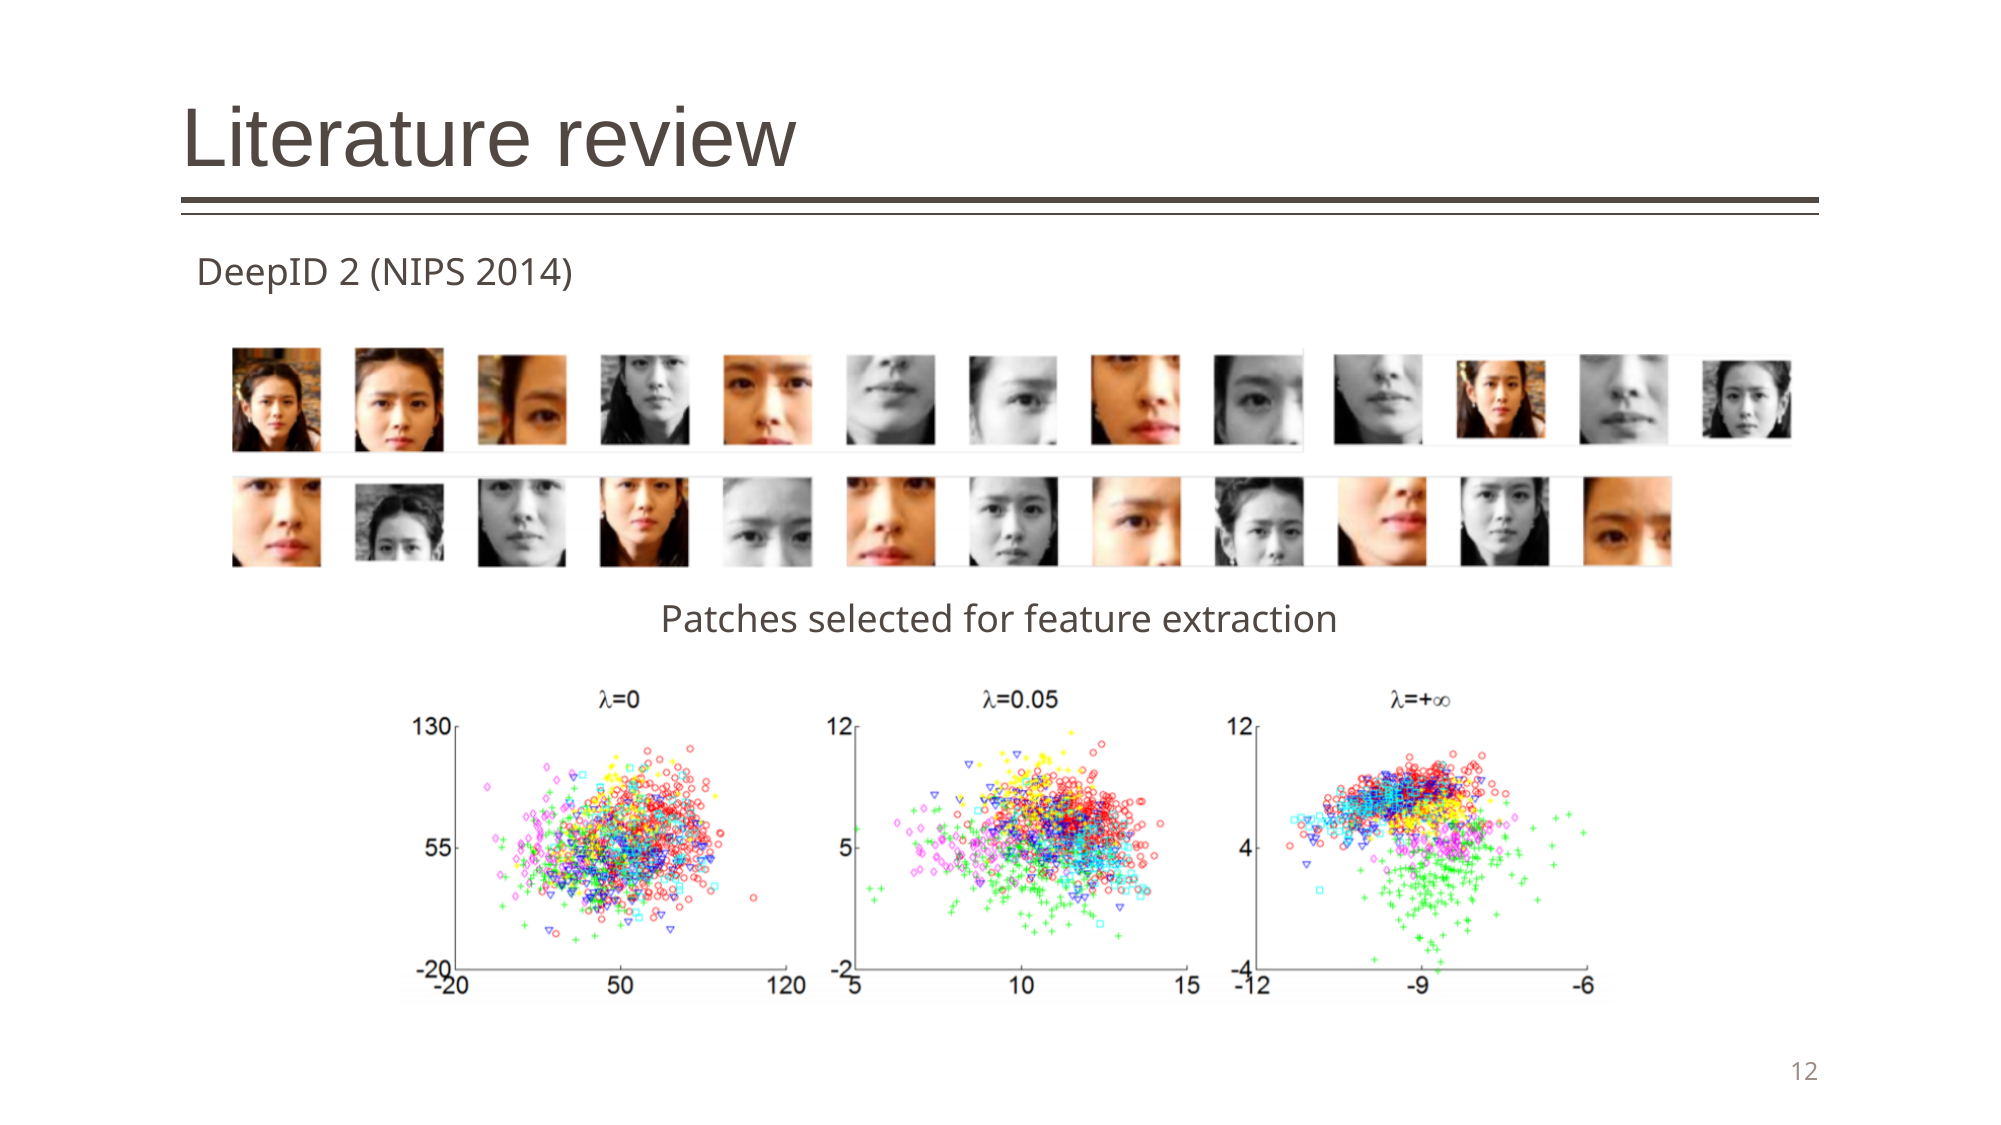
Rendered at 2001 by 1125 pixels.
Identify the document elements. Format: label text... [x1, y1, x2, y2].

text_box Patches selected for feature extraction [181, 606, 1819, 648]
text_box DeepID 2 (NIPS 2014) [181, 240, 1819, 300]
picture [181, 309, 1819, 595]
slide_number 12 [1518, 1042, 1819, 1103]
title Literature review [181, 12, 1819, 193]
picture [385, 648, 1615, 1010]
